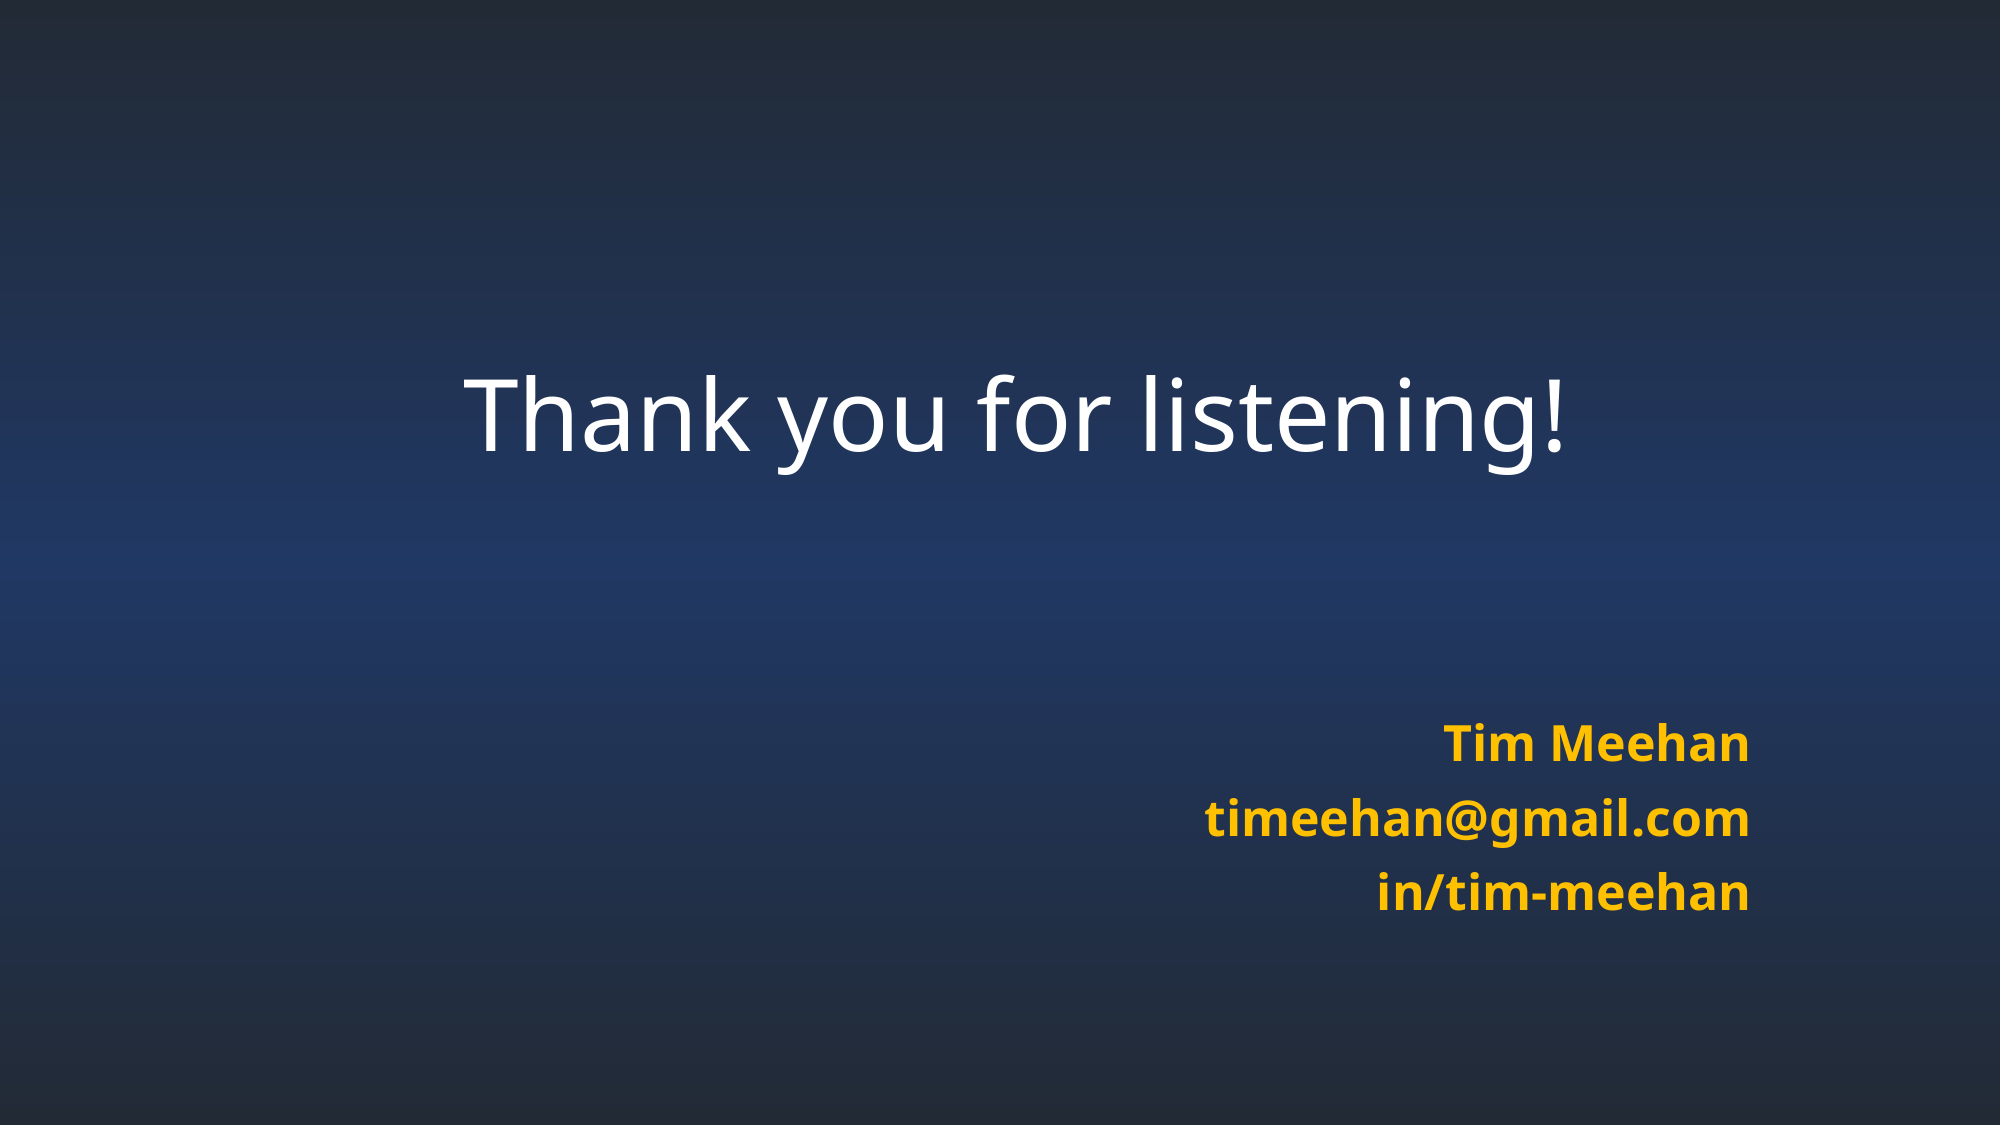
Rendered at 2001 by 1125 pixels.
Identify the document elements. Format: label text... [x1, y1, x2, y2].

subtitle Thank you for listening! Tim Meehan timeehan@gmail.com in/tim-meehan [266, 357, 1767, 870]
